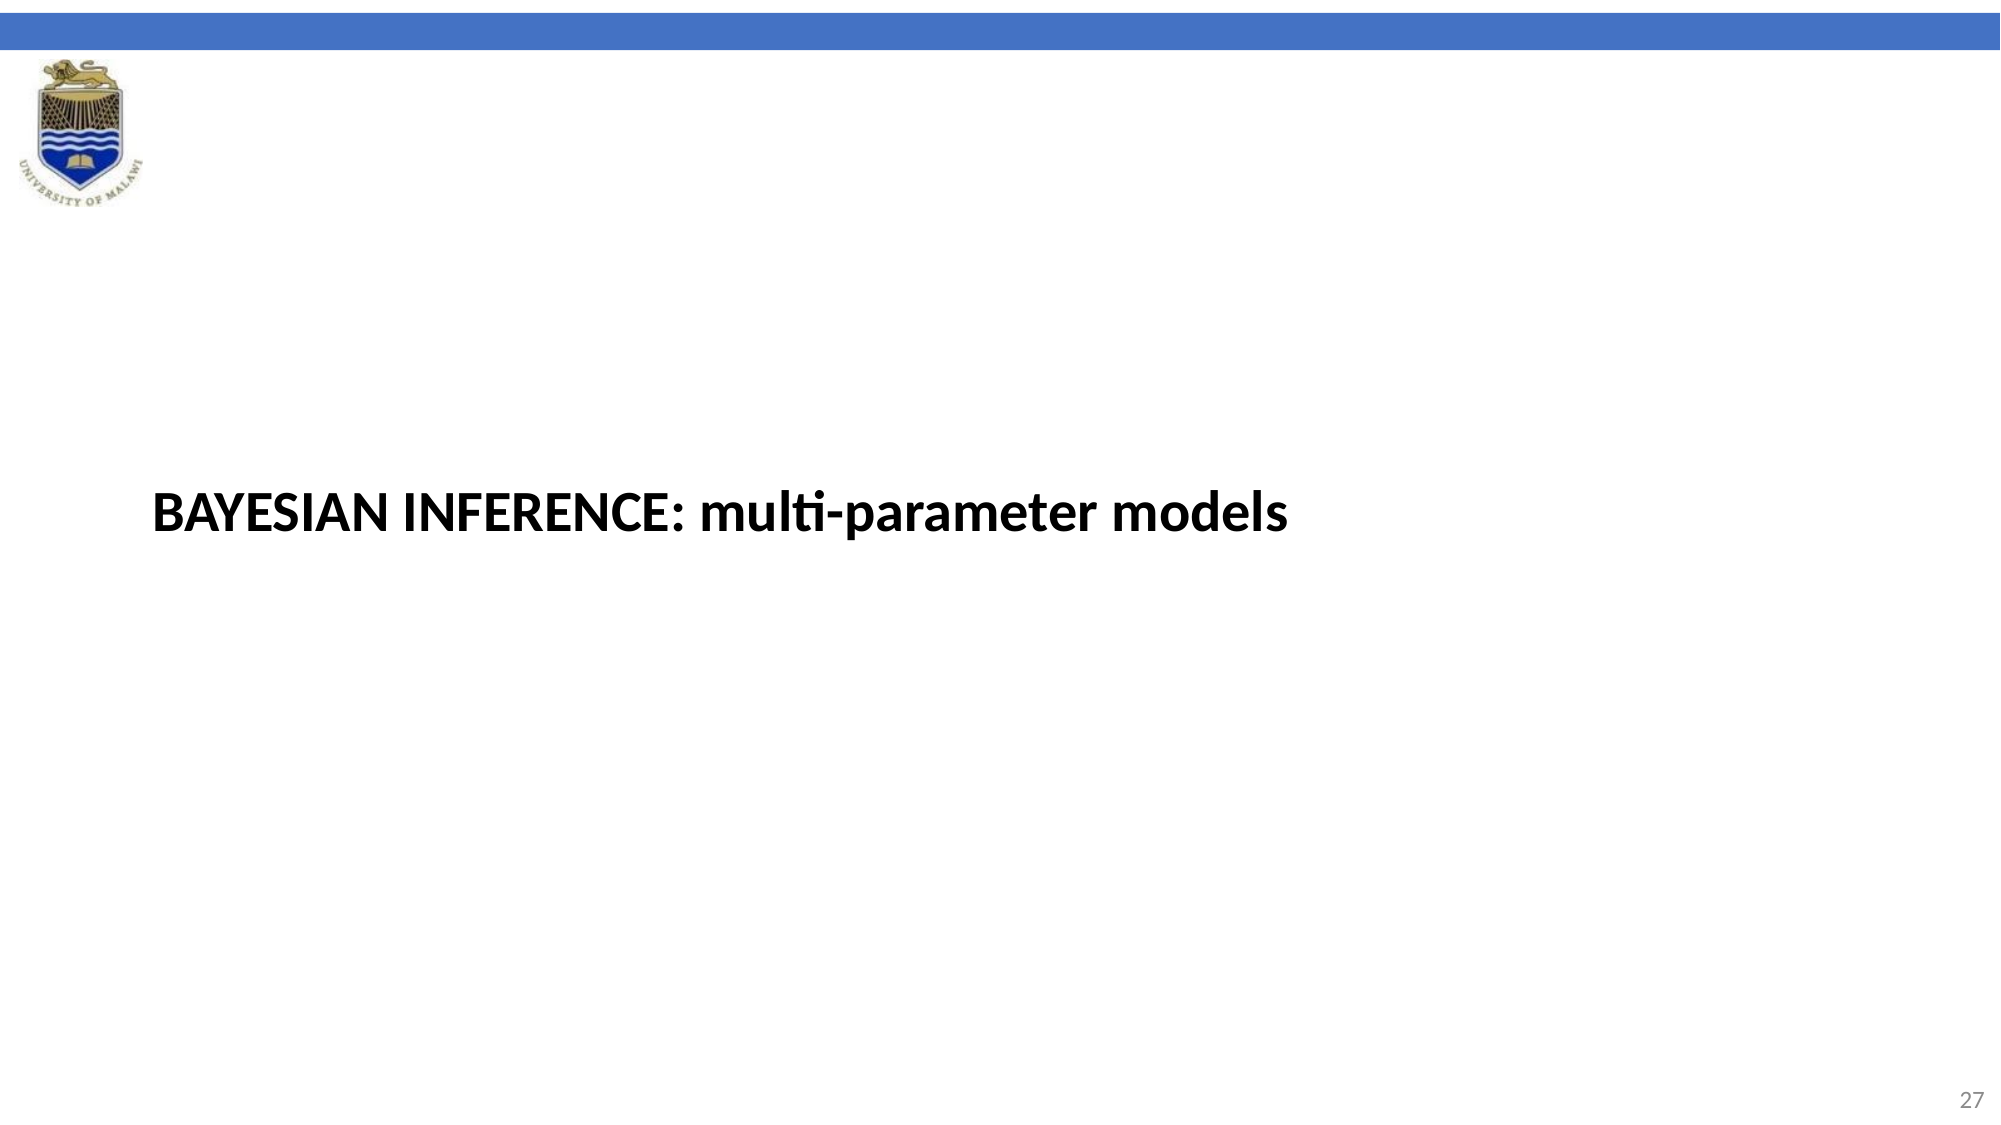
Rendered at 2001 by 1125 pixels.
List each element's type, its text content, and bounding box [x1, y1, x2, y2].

picture [19, 59, 143, 207]
slide_number 27 [1550, 1073, 2000, 1125]
